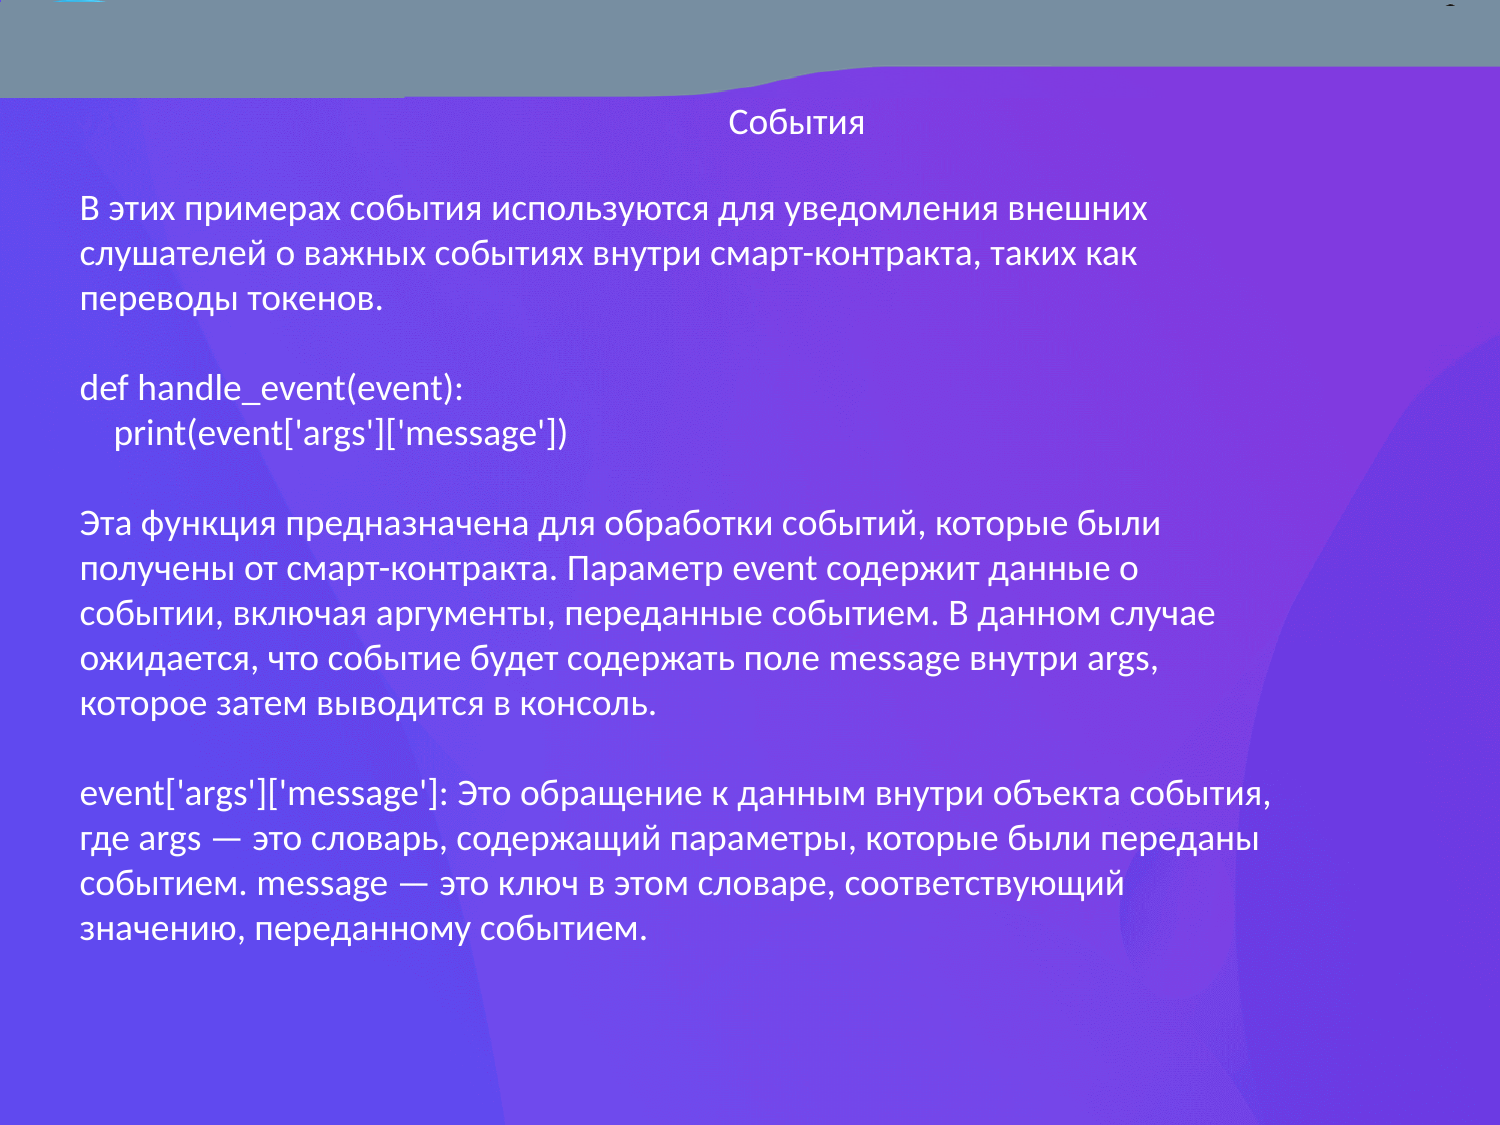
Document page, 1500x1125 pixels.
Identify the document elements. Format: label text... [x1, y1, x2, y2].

text_box События [289, 89, 1306, 150]
picture [0, 0, 1500, 1125]
text_box В этих примерах события используются для уведомления внешних слушателей о важных событиях внутри смарт-контракта, таких как переводы токенов. def handle_event(event): print(event['args']['message']) Эта функция предназначена для обработки событий, которые были получены от смарт-контракта. Параметр event содержит данные о событии, включая аргументы, переданные событием. В данном случае ожидается, что событие будет содержать поле message внутри args, которое затем выводится в консоль. event['args']['message']: Это обращение к данным внутри объекта события, где args — это словарь, содержащий параметры, которые были переданы событием. message — это ключ в этом словаре, соответствующий значению, переданному событием. [64, 175, 1306, 1001]
